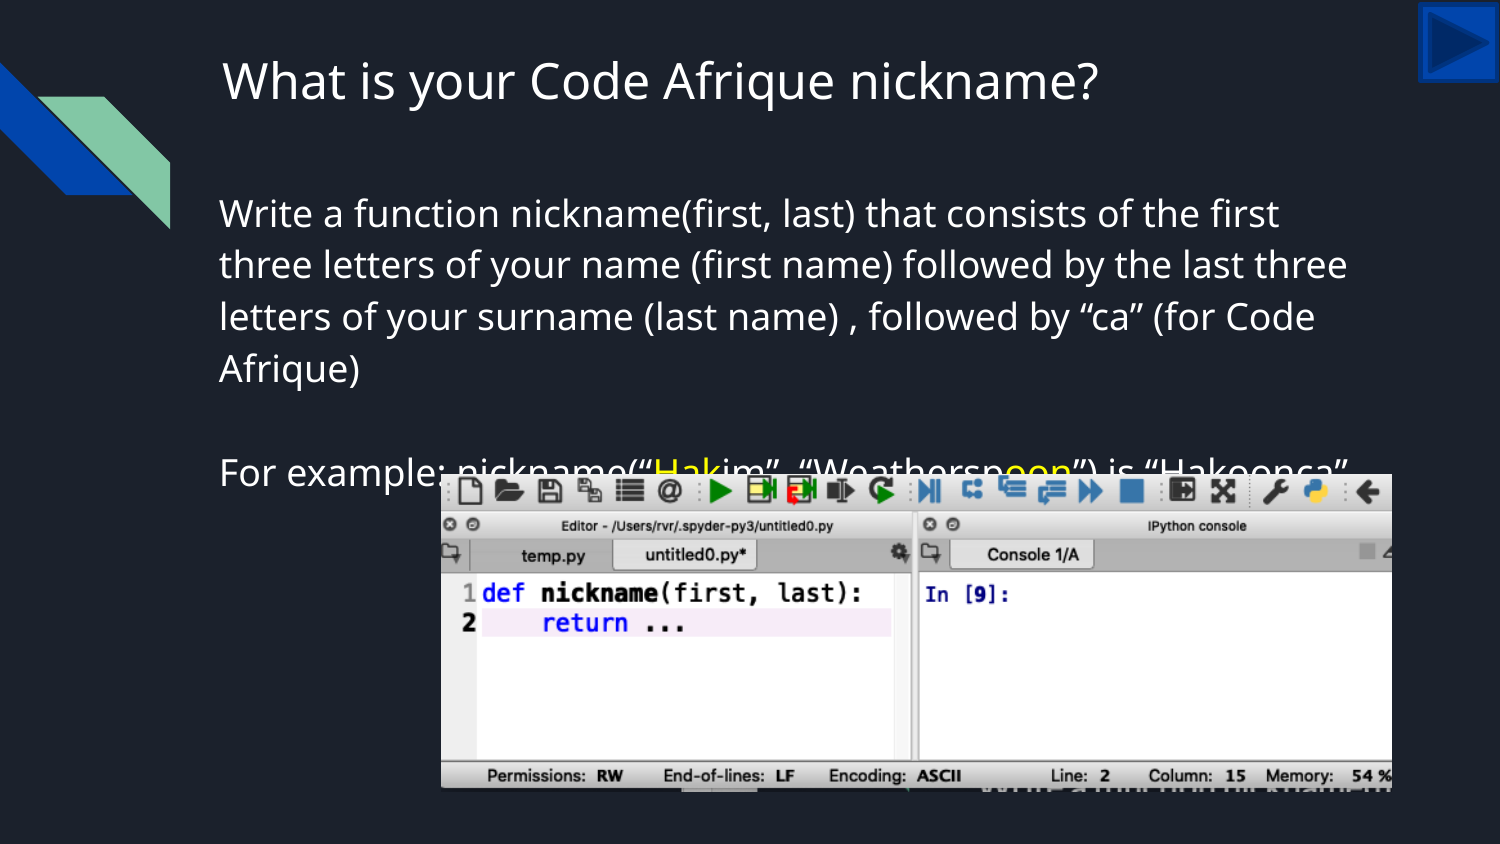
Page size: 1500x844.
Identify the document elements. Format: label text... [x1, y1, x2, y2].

list Write a function nickname(first, last) that consists of the first three letters of your name (first name) followed by the last three letters of your surname (last name) , followed by “ca” (for Code Afrique) For example: nickname(“Hakim”, “Weatherspoon”) is “Hakoonca” [180, 168, 1379, 646]
title What is your Code Afrique nickname? [207, 34, 1363, 149]
picture [441, 474, 1393, 792]
text_box [1418, 2, 1499, 83]
